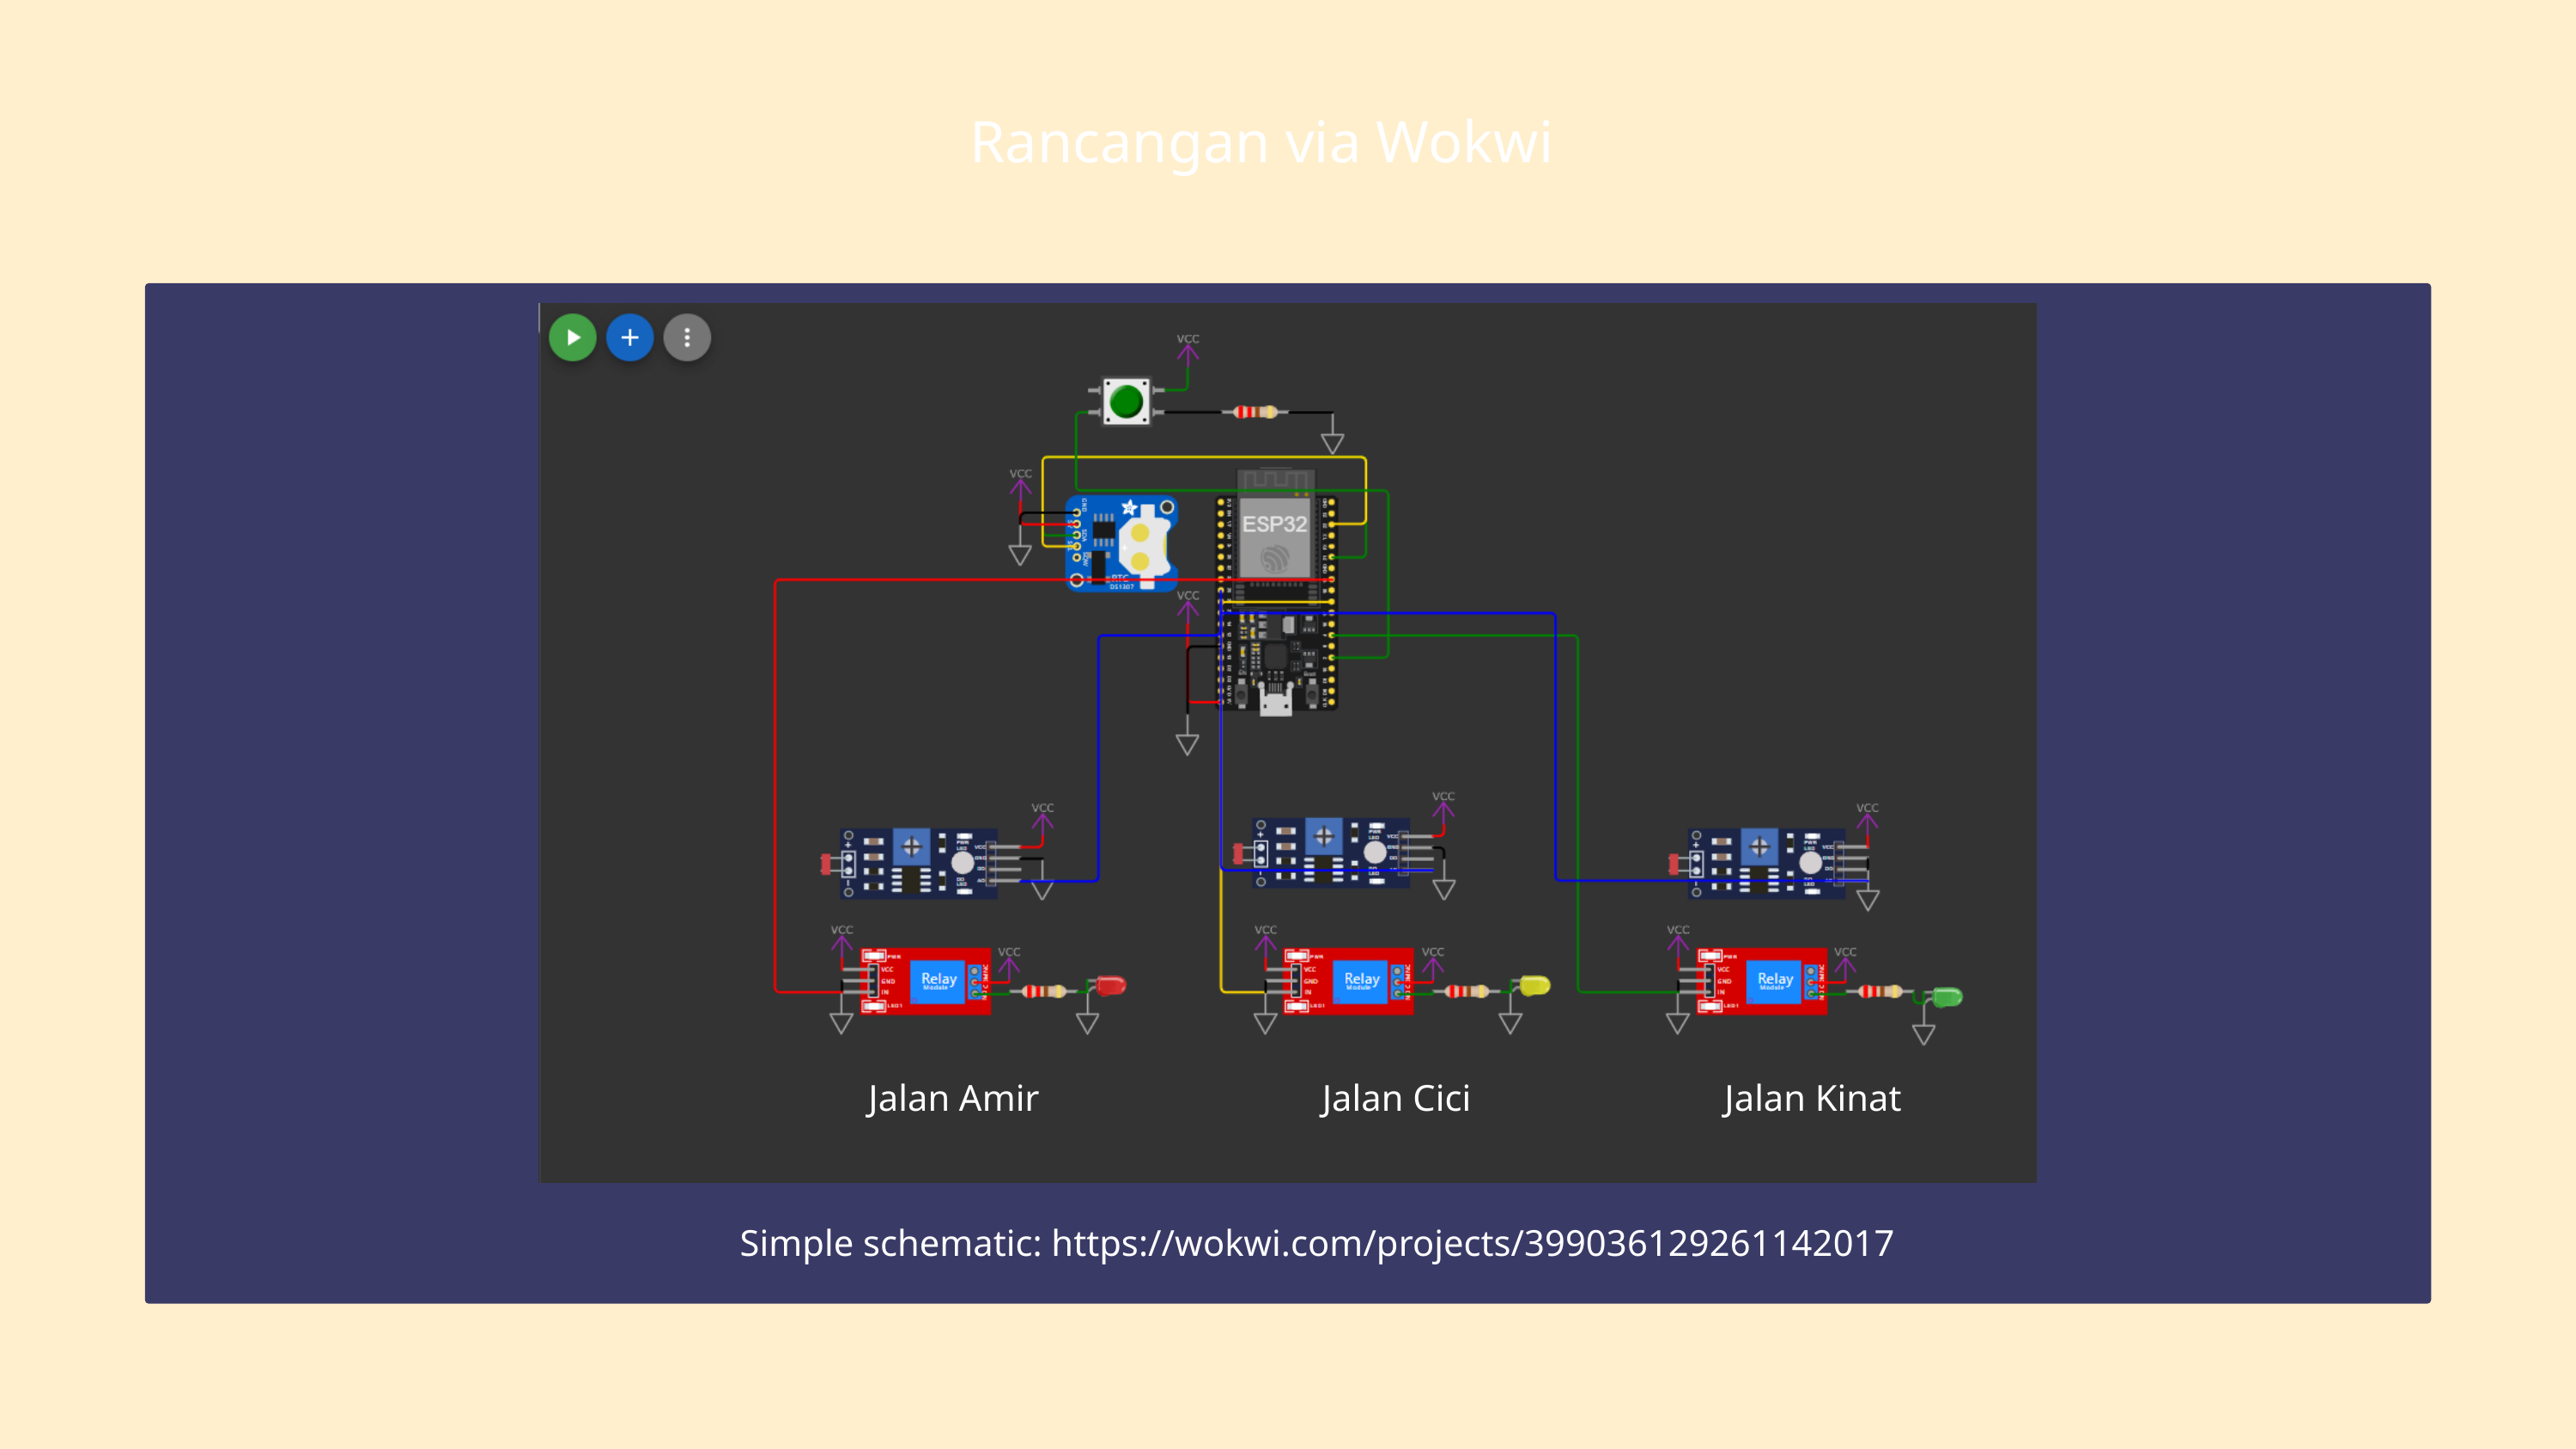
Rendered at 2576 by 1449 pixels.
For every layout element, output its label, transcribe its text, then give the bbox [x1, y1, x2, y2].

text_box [144, 282, 2432, 1304]
text_box Rancangan via Wokwi [906, 105, 1618, 174]
